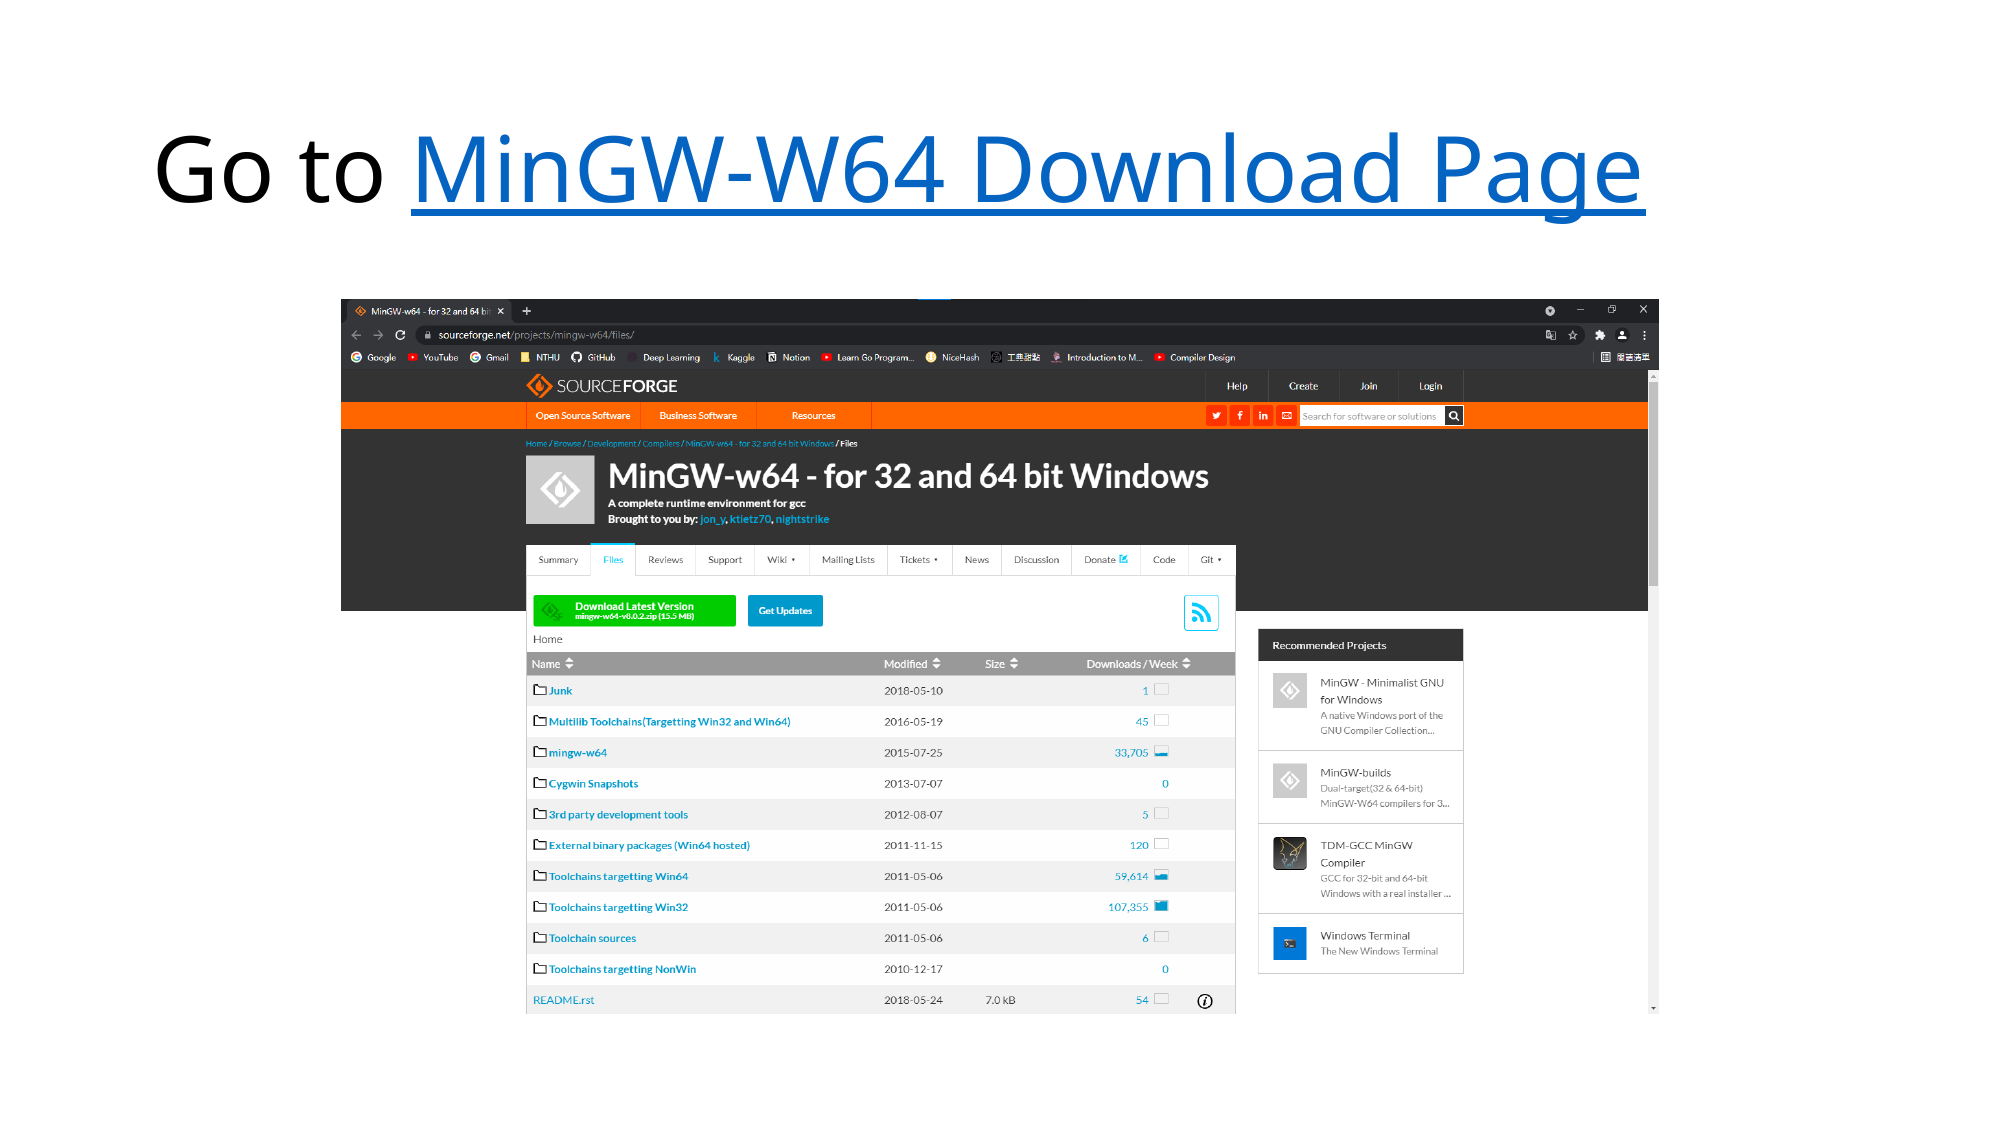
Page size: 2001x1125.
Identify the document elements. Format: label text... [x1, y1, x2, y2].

title Go to MinGW-W64 Download Page [137, 59, 1863, 278]
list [341, 299, 1659, 1014]
